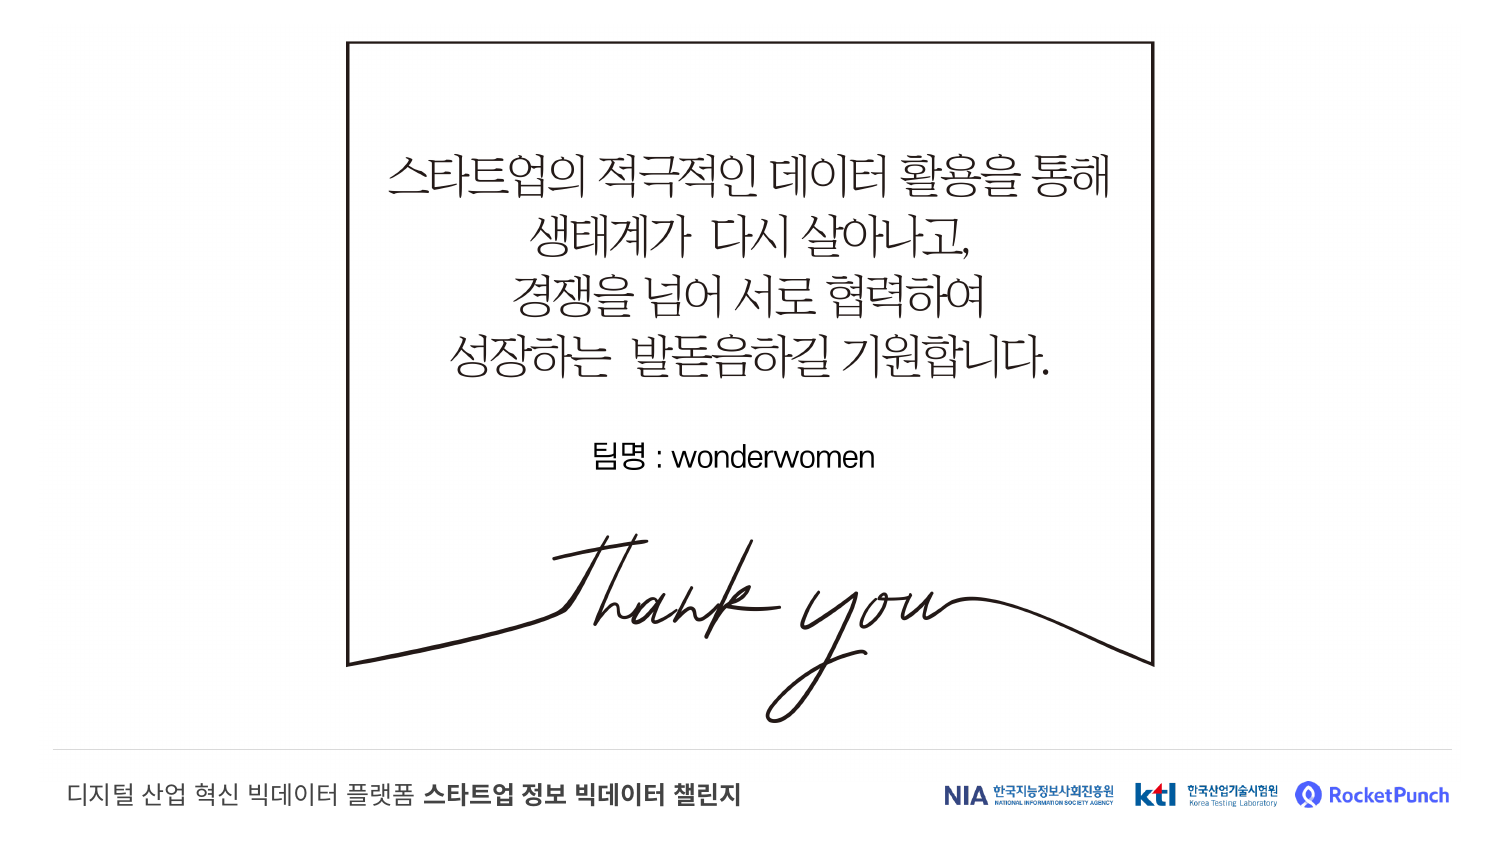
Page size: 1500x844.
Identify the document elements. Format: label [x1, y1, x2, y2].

picture [39, 23, 1461, 782]
text_box [50, 749, 1452, 826]
